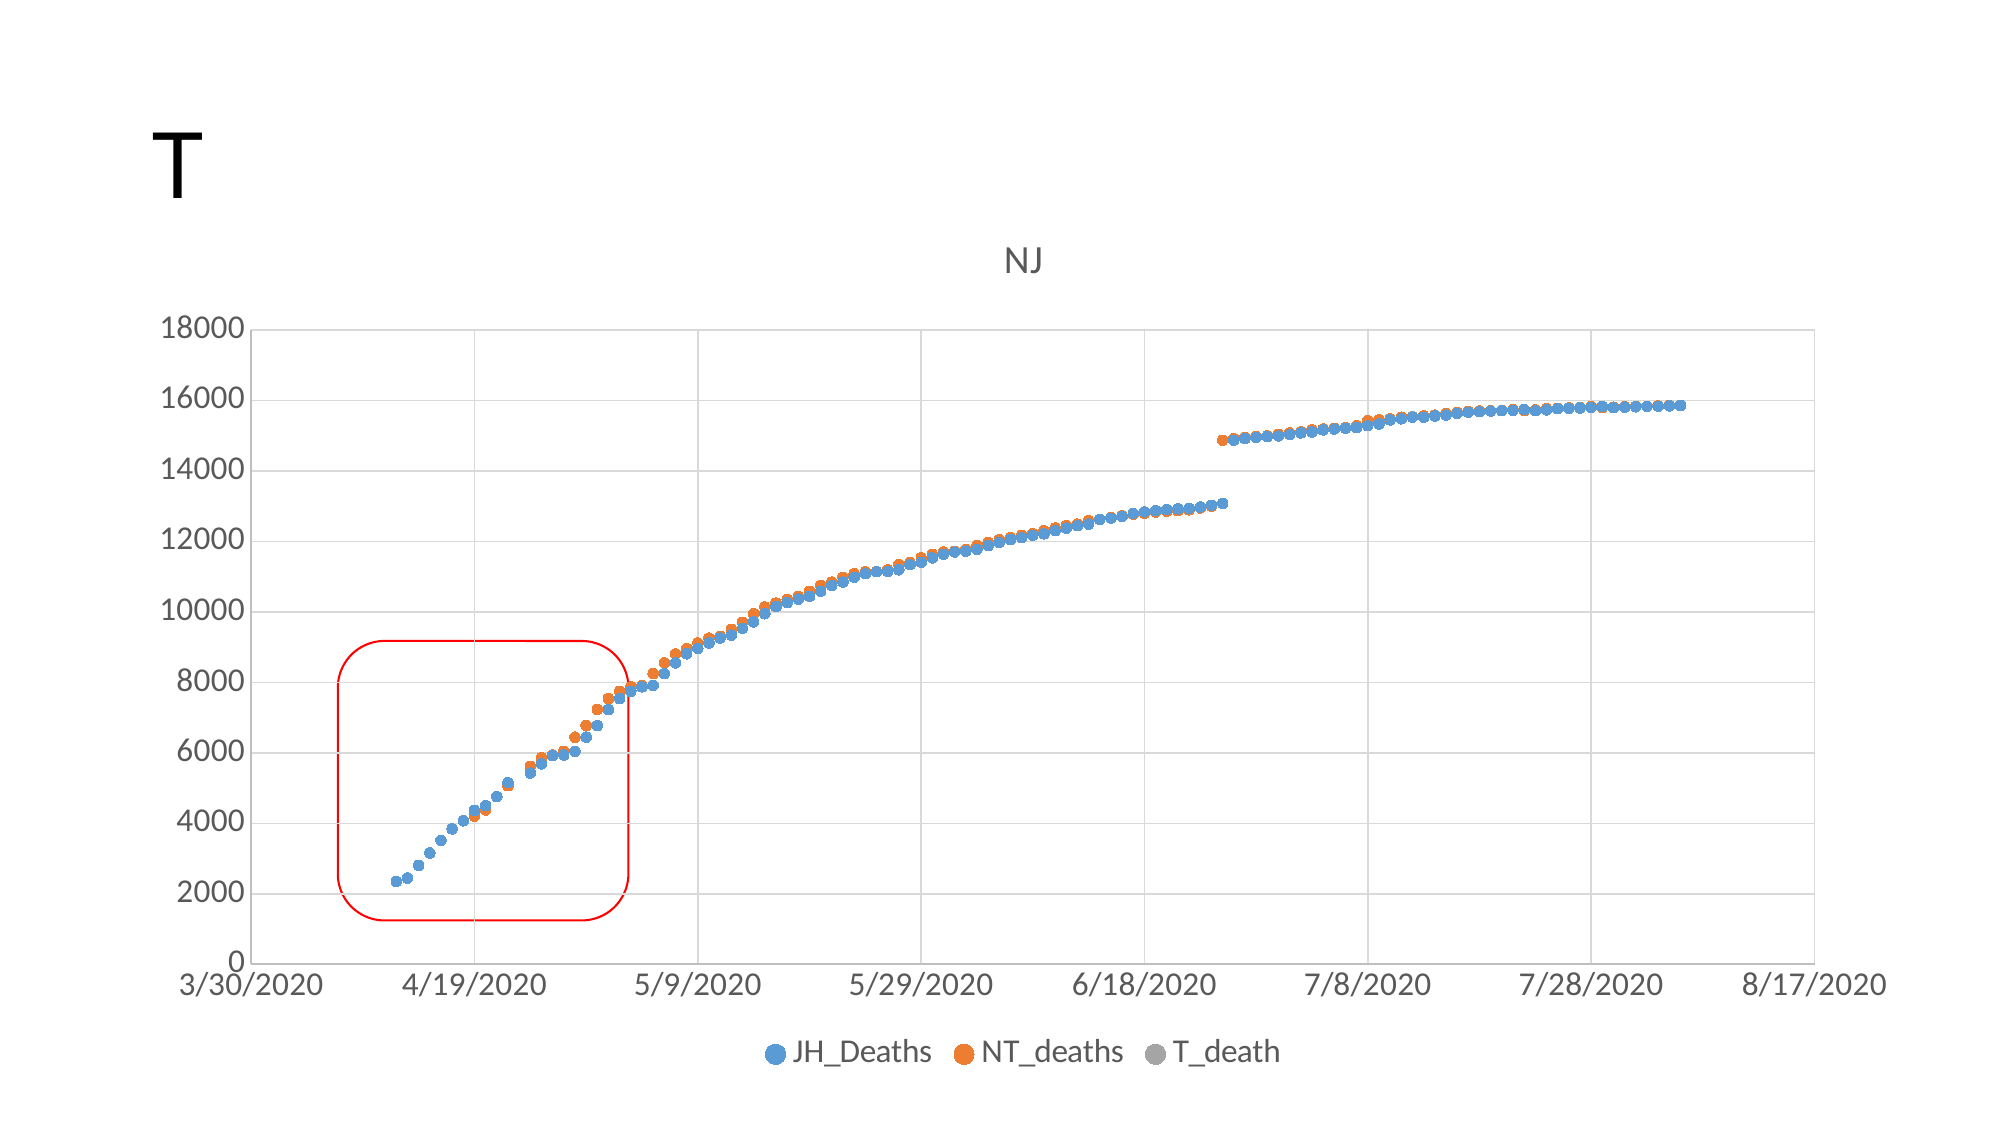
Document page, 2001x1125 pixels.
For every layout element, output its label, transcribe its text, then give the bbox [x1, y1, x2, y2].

chart [123, 204, 1924, 1078]
title T [137, 59, 1863, 204]
